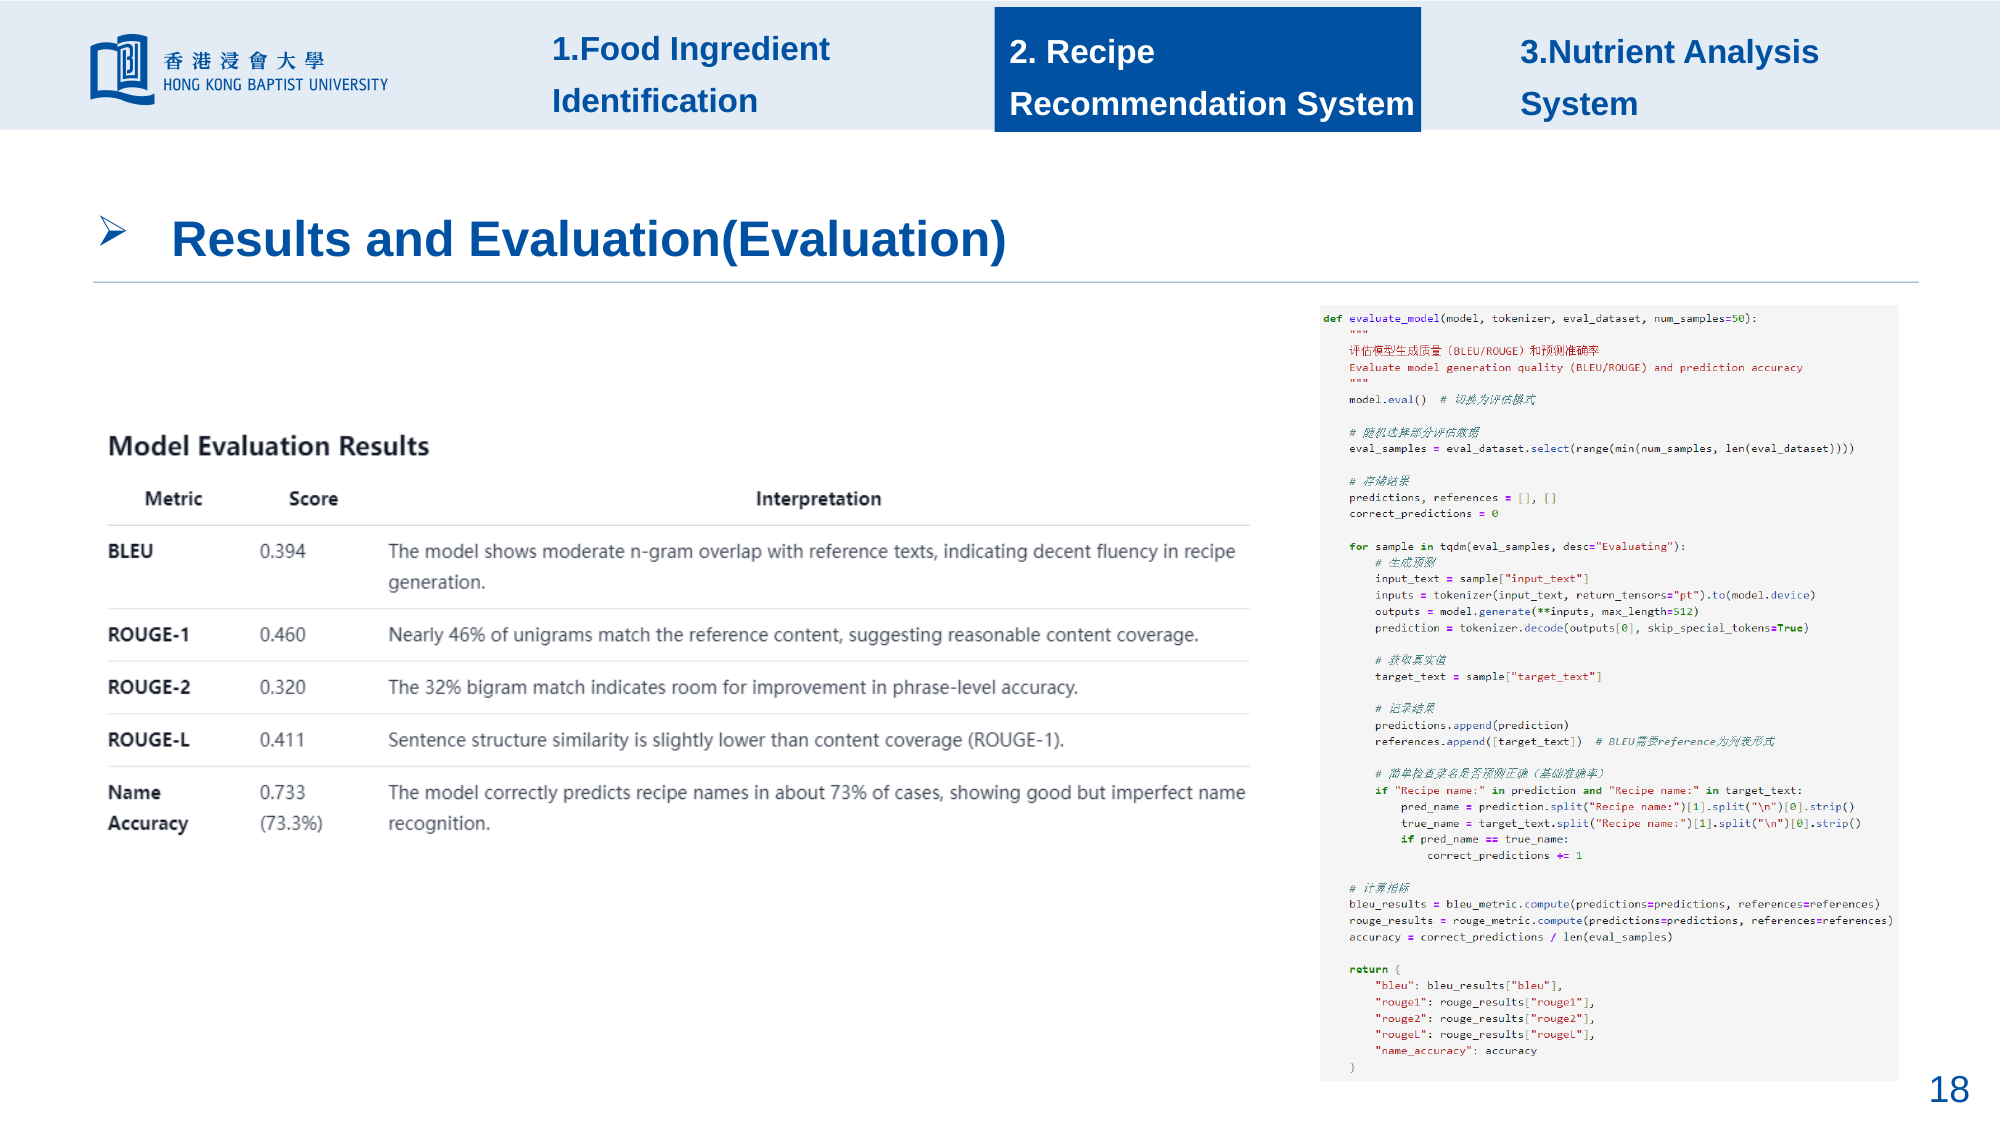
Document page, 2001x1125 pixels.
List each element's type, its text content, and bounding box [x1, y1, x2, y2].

text_box Results and Evaluation(Evaluation) [81, 181, 1908, 275]
picture [90, 417, 1307, 858]
text_box [994, 6, 1422, 10]
text_box 3.Nutrient Analysis System [1505, 10, 1875, 130]
picture [1320, 305, 1899, 1081]
slide_number 4 [1899, 1050, 2000, 1111]
text_box 1.Food Ingredient Identification [537, 7, 871, 126]
picture [90, 33, 388, 106]
text_box 2. Recipe Recommendation System [994, 10, 1442, 130]
text_box [0, 0, 2000, 131]
